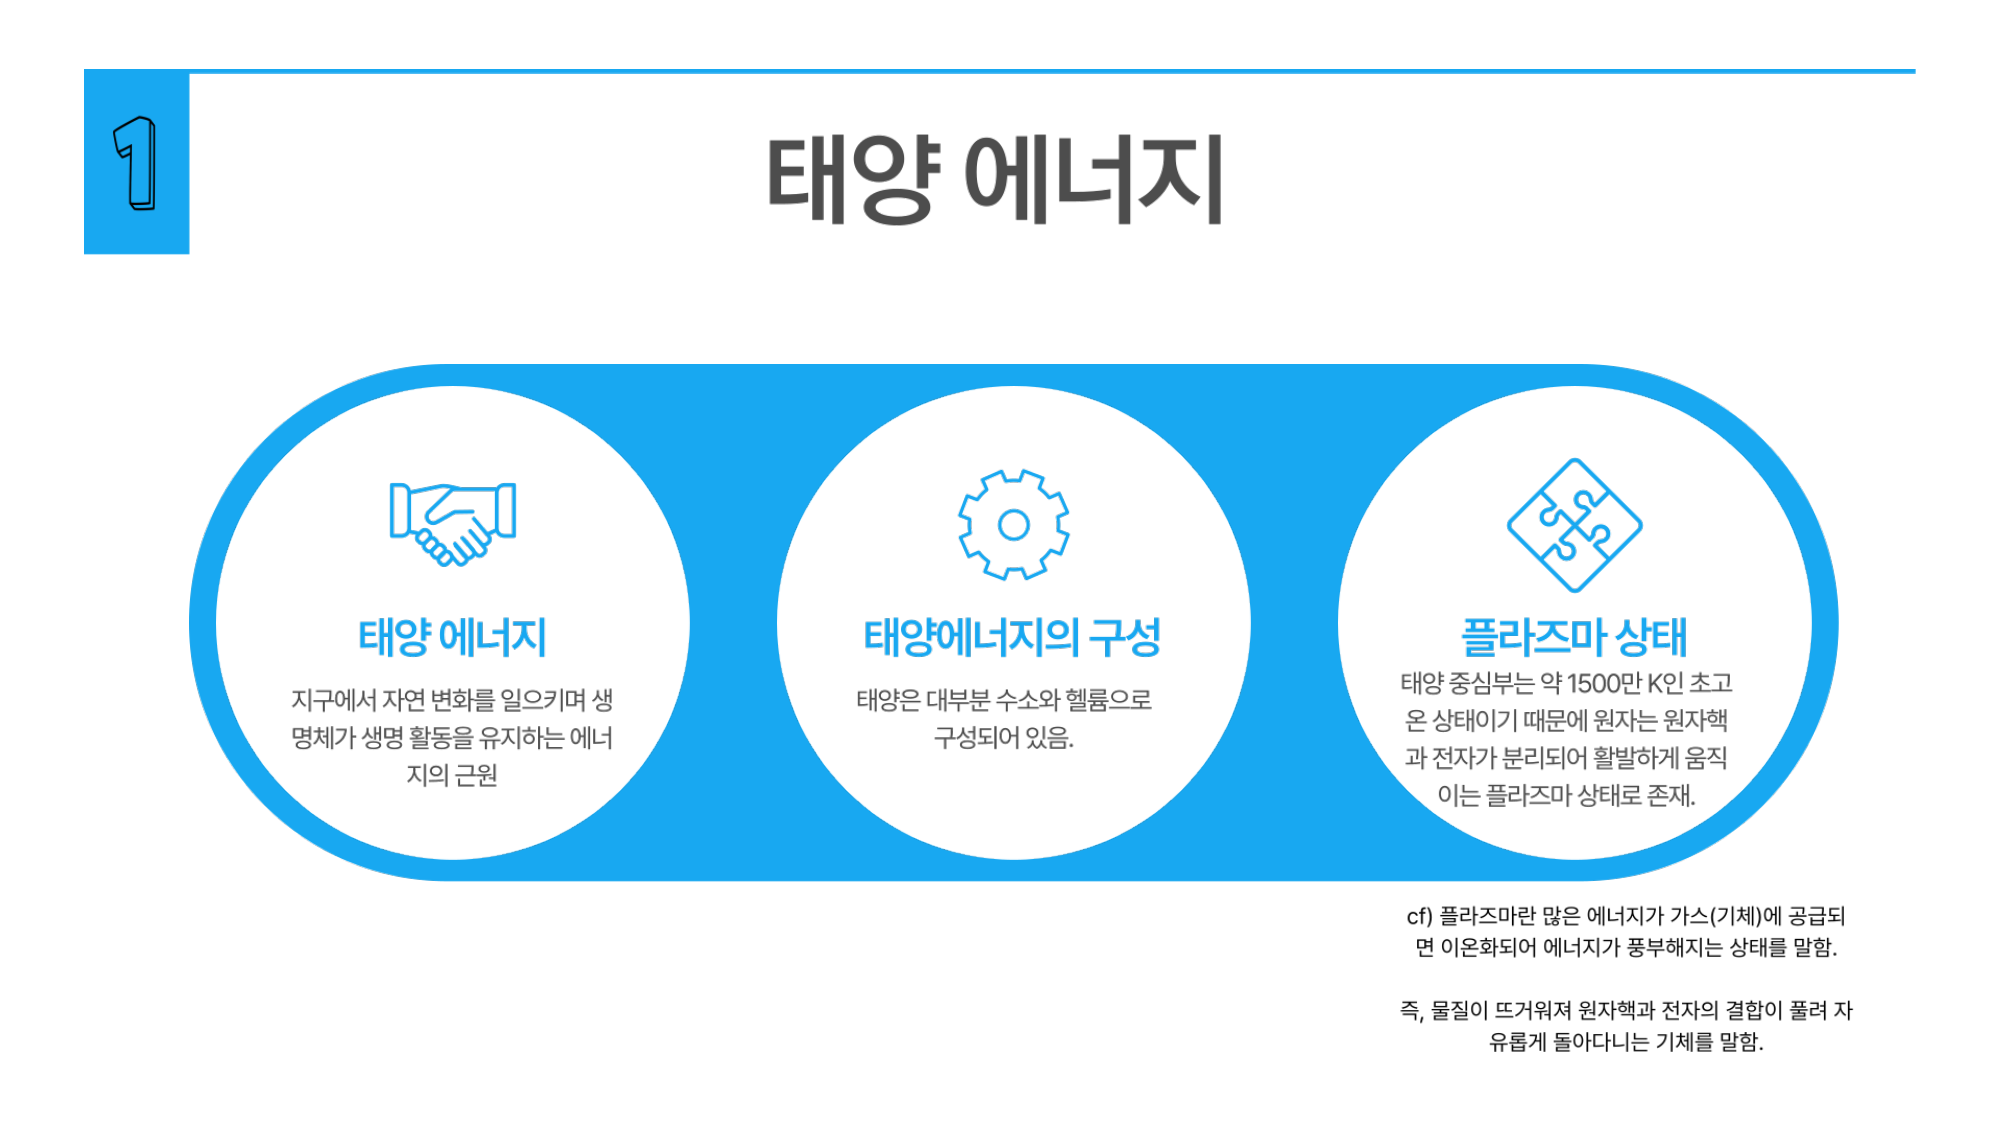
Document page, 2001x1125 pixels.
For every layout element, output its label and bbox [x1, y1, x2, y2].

text_box [87, 102, 181, 225]
picture [1392, 893, 1873, 1077]
text_box [364, 436, 542, 589]
picture [799, 589, 1228, 779]
text_box [777, 386, 1251, 860]
text_box [1479, 430, 1671, 589]
picture [0, 68, 1743, 341]
text_box [935, 446, 1093, 589]
text_box [1743, 69, 1916, 74]
text_box [216, 386, 690, 860]
text_box [1338, 386, 1812, 860]
picture [1326, 589, 1788, 837]
text_box [189, 364, 1839, 882]
picture [183, 589, 668, 817]
